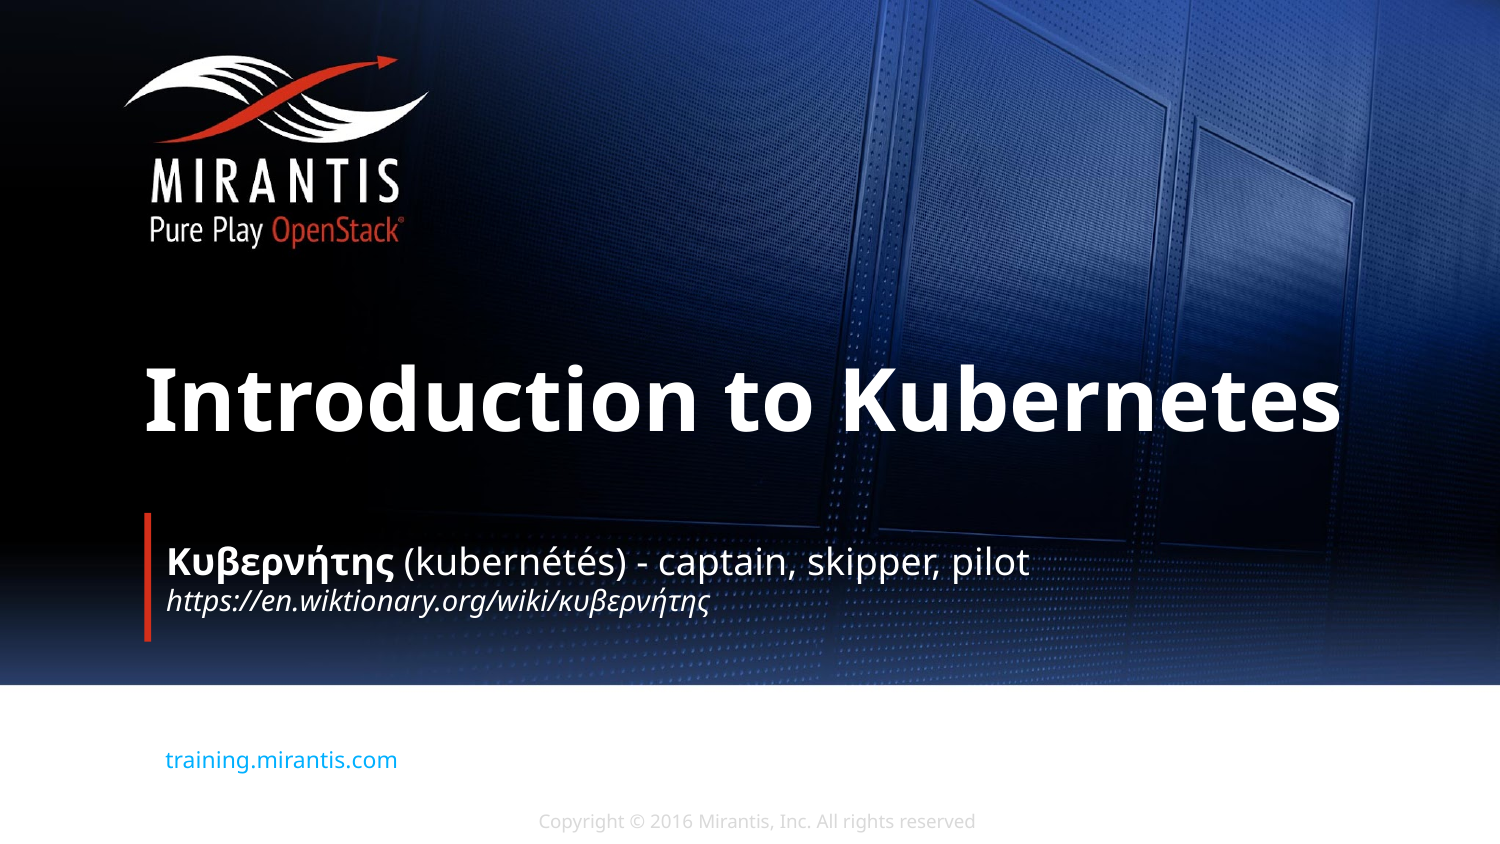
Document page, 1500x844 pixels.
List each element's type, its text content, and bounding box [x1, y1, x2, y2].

subtitle Κυβερνήτης ‎(kubernétés) - captain, skipper, pilot https://en.wiktionary.org/wiki/κυβερνήτης [151, 513, 1427, 642]
picture [0, 0, 1500, 844]
title Introduction to Kubernetes [129, 296, 1432, 514]
